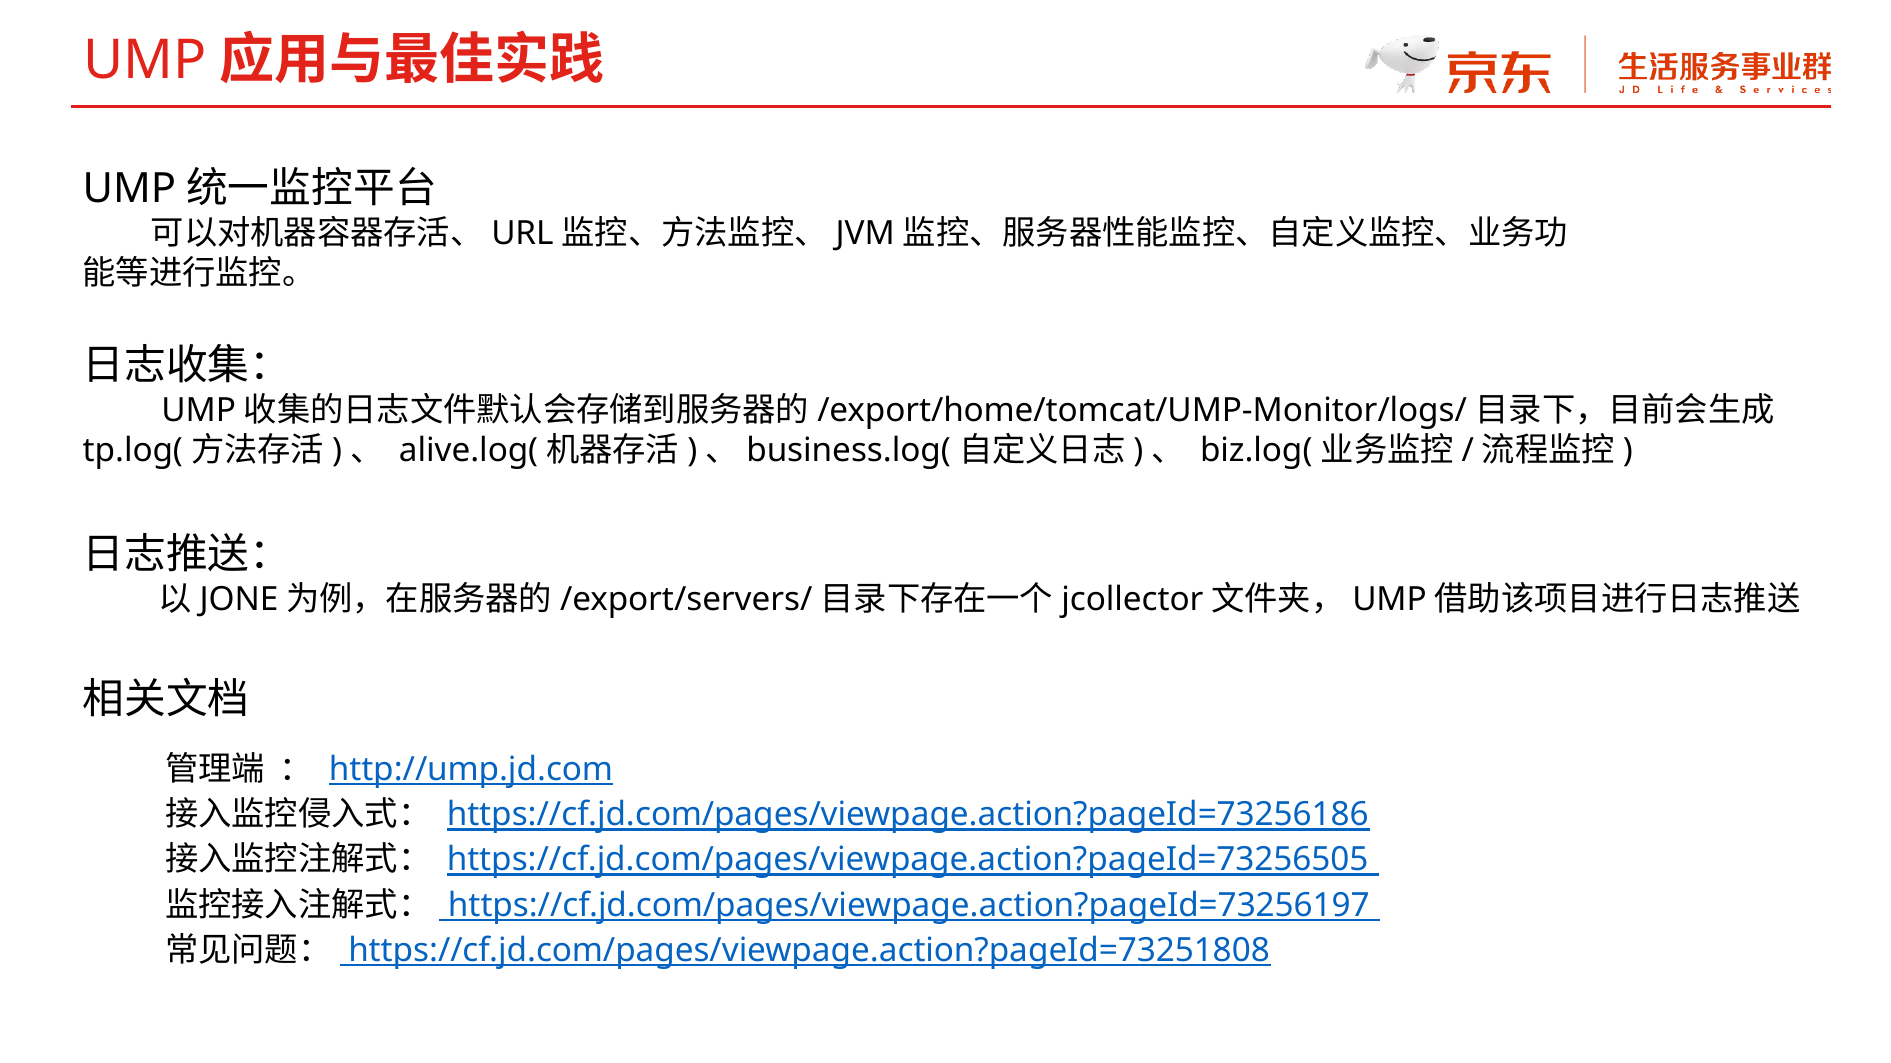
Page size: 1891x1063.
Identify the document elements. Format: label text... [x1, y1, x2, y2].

text_box 管理端 ： http://ump.jd.com 接入监控侵入式： https://cf.jd.com/pages/viewpage.action?pageId=73256186 接入监控注解式： https://cf.jd.com/pages/viewpage.action?pageId=73256505 监控接入注解式： https://cf.jd.com/pages/viewpage.action?pageId=73256197 常见问题： https://cf.jd.com/pages/viewpage.action?pageId=73251808 [150, 739, 1781, 981]
text_box UMP统一监控平台 可以对机器容器存活、URL监控、方法监控、JVM监控、服务器性能监控、自定义监控、业务功能等进行监控。 [68, 153, 1592, 299]
list UMP应用与最佳实践 [68, 23, 804, 130]
text_box 相关文档 [68, 664, 624, 730]
text_box 日志推送： 以JONE为例，在服务器的/export/servers/目录下存在一个jcollector文件夹，UMP借助该项目进行日志推送 [68, 519, 1852, 625]
text_box 日志收集： UMP收集的日志文件默认会存储到服务器的/export/home/tomcat/UMP-Monitor/logs/目录下，目前会生成tp.log(方法存活)、 alive.log(机器存活)、business.log(自定义日志)、 biz.log(业务监控/流程监控) [67, 330, 1864, 526]
picture [1365, 35, 1831, 93]
